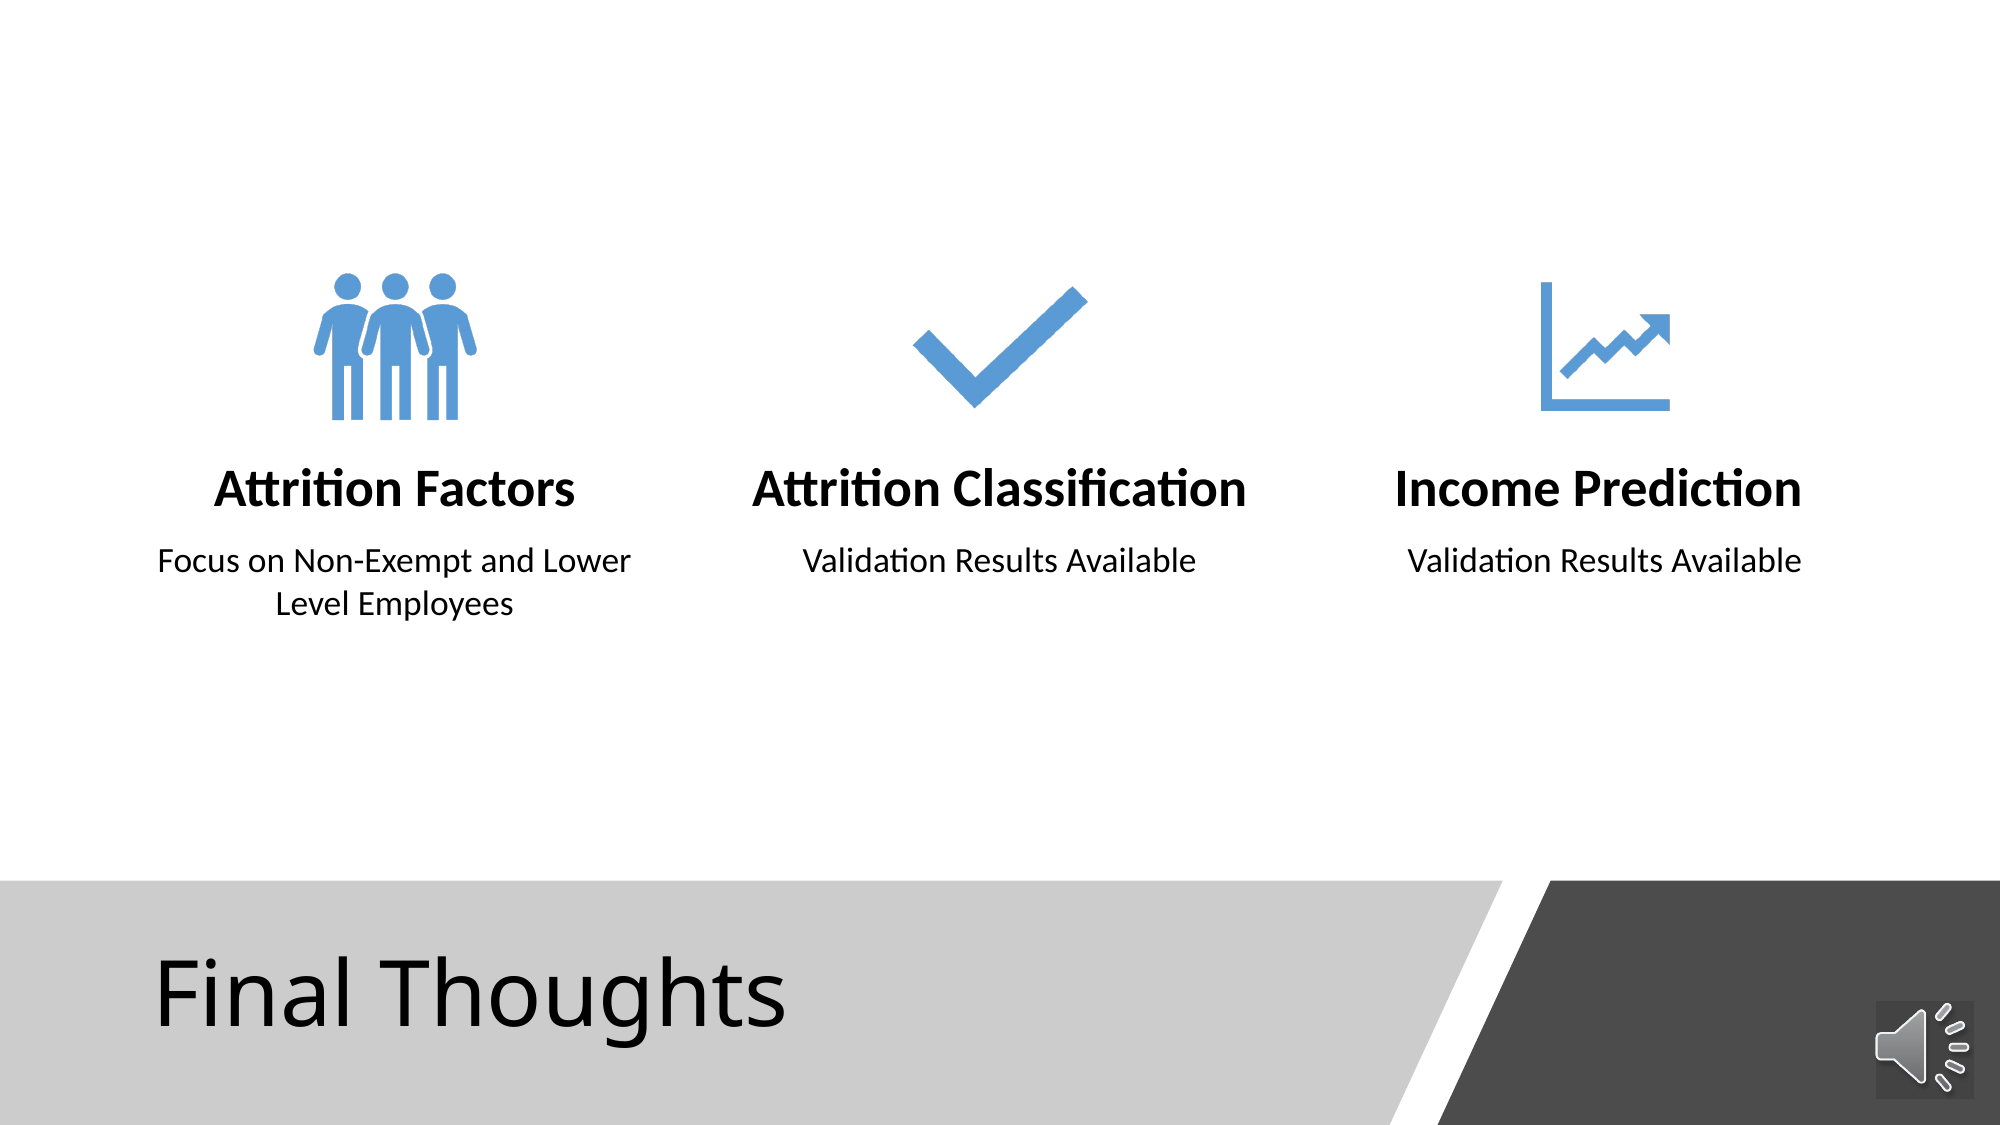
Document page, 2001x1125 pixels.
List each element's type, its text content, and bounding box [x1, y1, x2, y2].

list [137, 105, 1863, 775]
text_box [1436, 879, 2000, 1125]
text_box [0, 879, 1505, 1125]
picture [1874, 999, 1975, 1100]
title Final Thoughts [137, 907, 1404, 1087]
